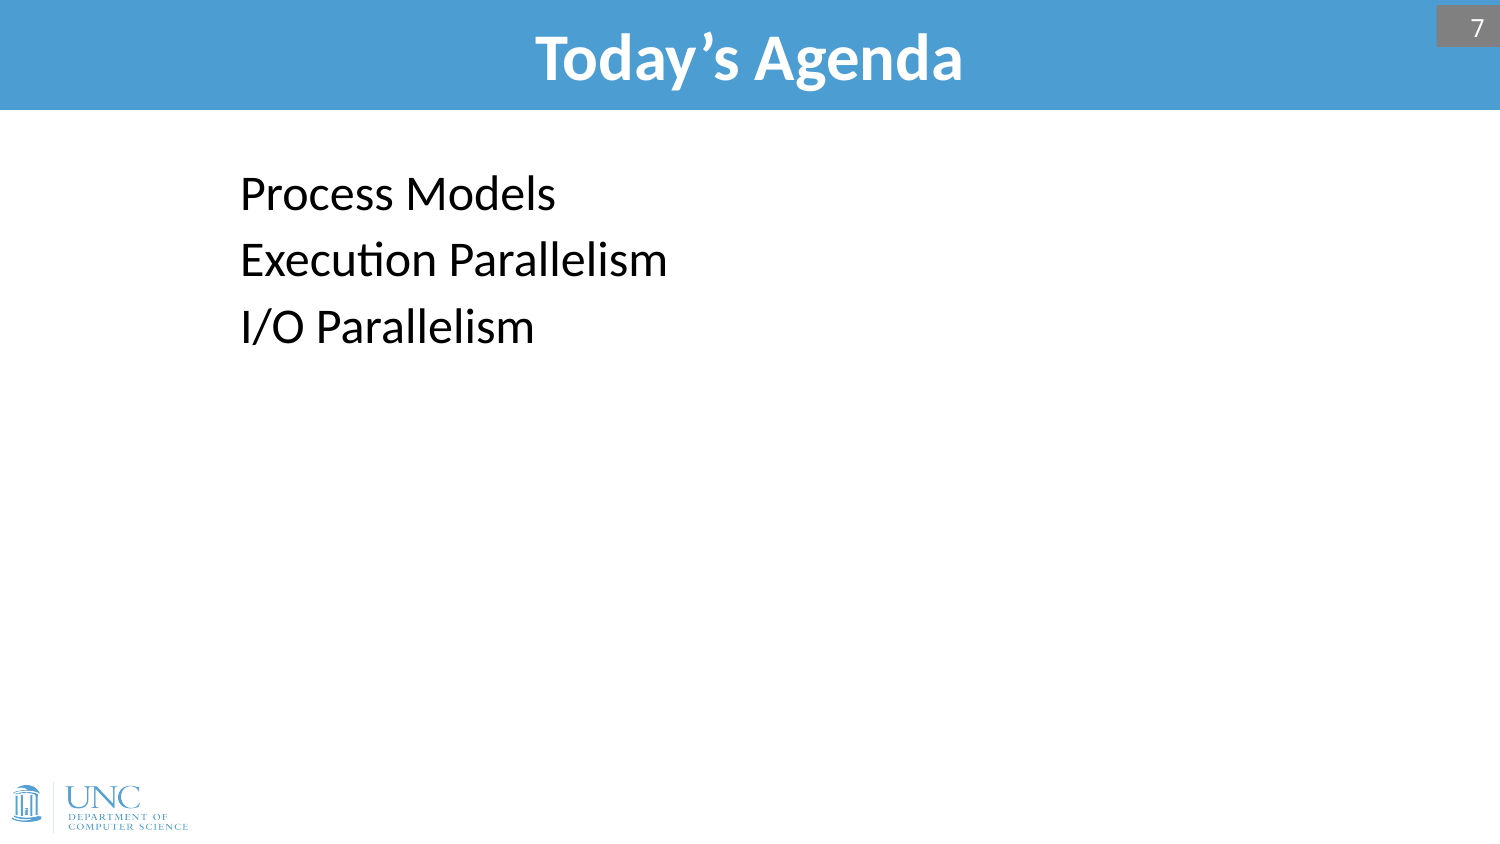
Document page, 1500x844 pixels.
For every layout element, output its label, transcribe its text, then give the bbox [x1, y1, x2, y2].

list Process Models Execution Parallelism I/O Parallelism [225, 159, 1275, 760]
slide_number 7 [1436, 5, 1500, 47]
title Today’s Agenda [0, 0, 1500, 110]
picture [12, 782, 188, 833]
